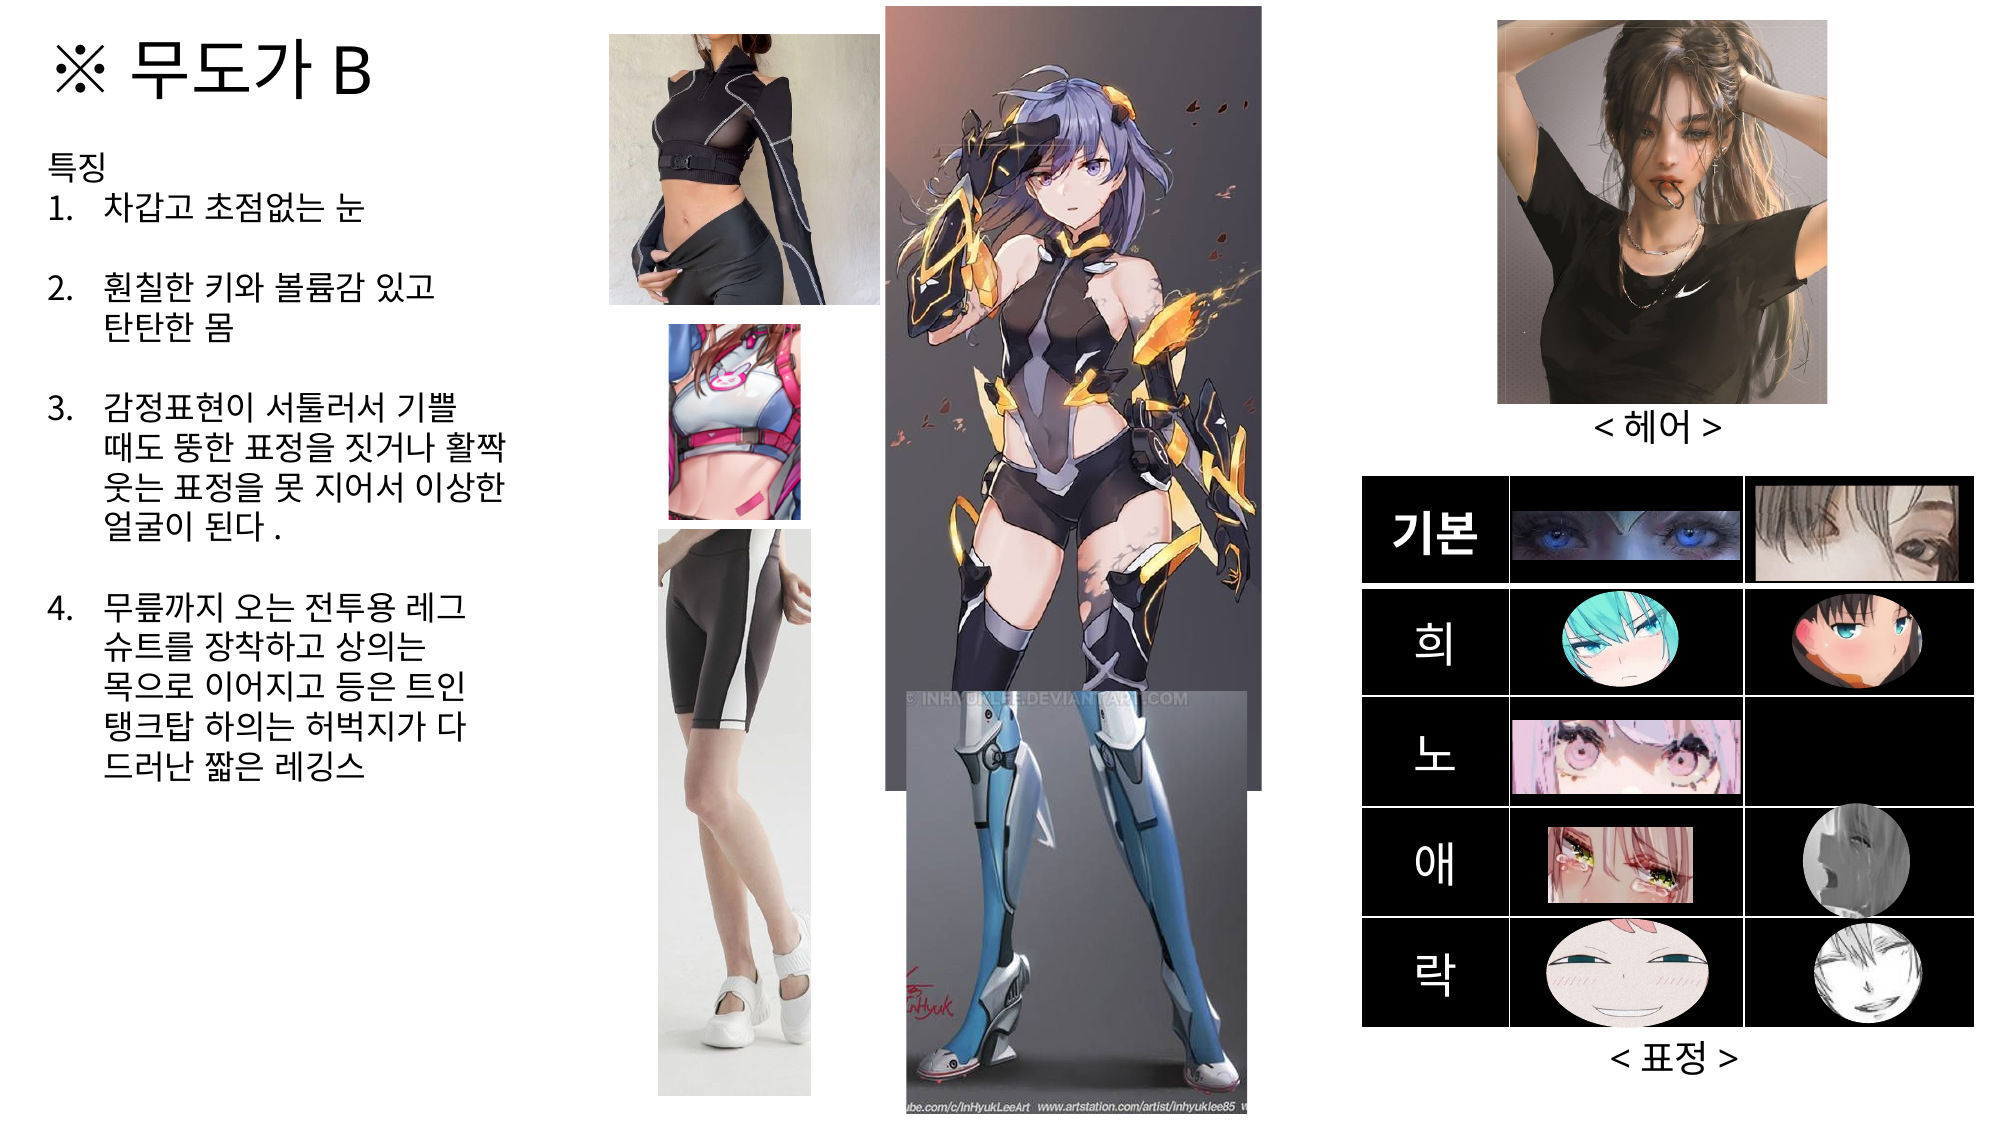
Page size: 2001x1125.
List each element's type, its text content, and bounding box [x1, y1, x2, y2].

table_header [1745, 476, 1974, 583]
table_cell 락 [1362, 918, 1509, 1027]
table_cell [1510, 697, 1743, 806]
table_cell 노 [1362, 697, 1509, 806]
picture [1753, 480, 1962, 586]
text_box <헤어> [1578, 404, 1747, 457]
table_cell [1745, 697, 1974, 806]
table_cell [1510, 808, 1743, 916]
picture [658, 529, 811, 1096]
table_cell [1709, 918, 1743, 1027]
picture [609, 34, 880, 305]
table_header [1510, 476, 1743, 583]
table_cell [1745, 918, 1974, 1027]
picture [1791, 593, 1923, 689]
picture [1546, 918, 1709, 1028]
table_cell [1510, 589, 1743, 695]
table_cell [1745, 589, 1974, 695]
table_cell 애 [1362, 808, 1509, 916]
table_cell [1745, 808, 1802, 916]
text_box <표정> [1594, 1027, 1763, 1088]
picture [1814, 923, 1923, 1024]
picture [1512, 511, 1740, 560]
table_cell [1510, 918, 1546, 1027]
picture [885, 6, 1262, 1114]
text_box ※무도가B 특징 차갑고 초점없는 눈 훤칠한 키와 볼륨감 있고 탄탄한 몸 감정표현이 서툴러서 기쁠 때도 뚱한 표정을 짓거나 활짝 웃는 표정을 못 지어서 이상한 얼굴이 된다. 무릎까지 오는 전투용 레그 슈트를 장착하고 상의는 목으로 이어지고 등은 트인 탱크탑 하의는 허벅지가 다 드러난 짧은 레깅스 [32, 20, 538, 794]
picture [1512, 720, 1741, 794]
picture [1497, 20, 1828, 404]
table_cell 희 [1362, 589, 1509, 695]
picture [668, 324, 801, 520]
table_cell [1910, 808, 1974, 916]
picture [1802, 803, 1910, 919]
picture [1548, 827, 1693, 903]
table_header 기본 [1362, 476, 1509, 583]
picture [1562, 591, 1679, 687]
